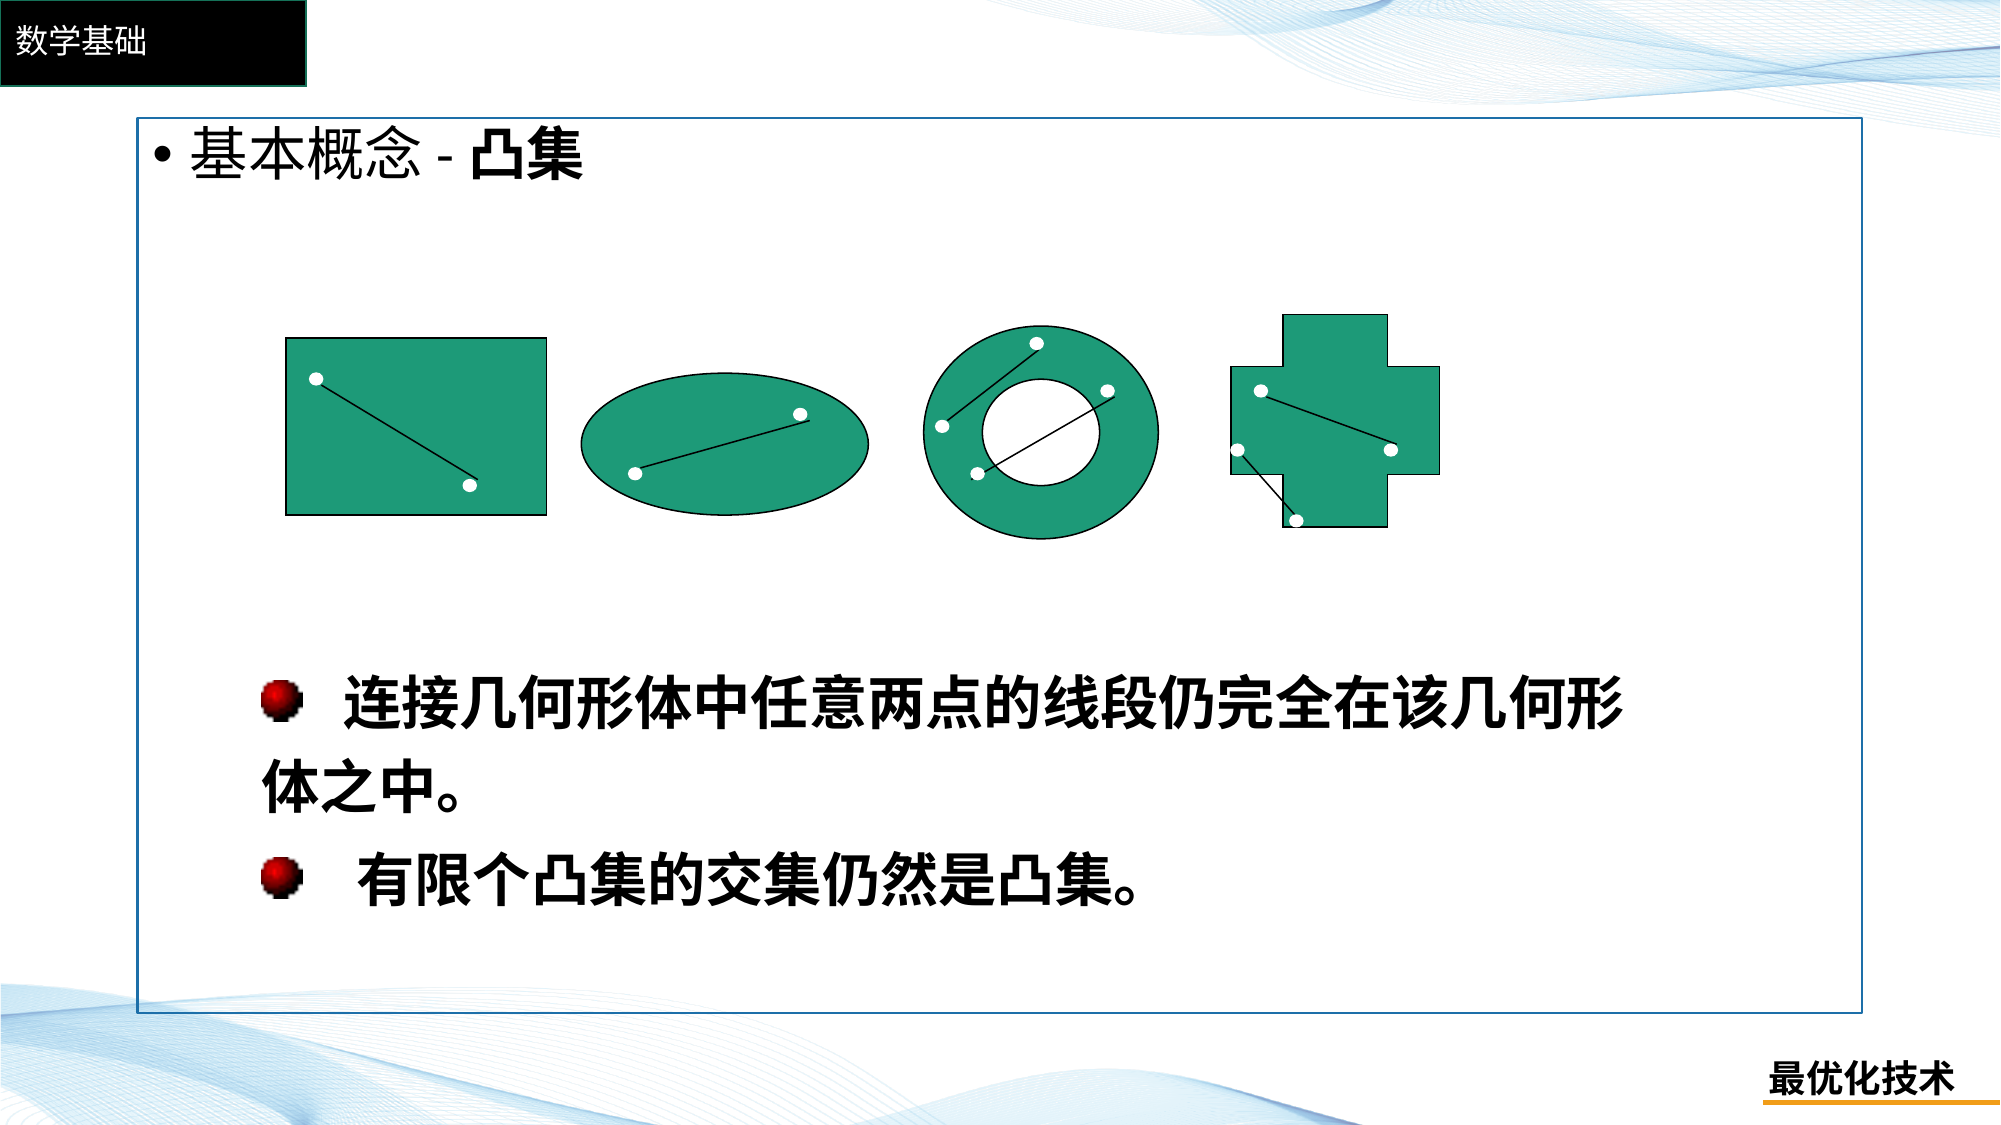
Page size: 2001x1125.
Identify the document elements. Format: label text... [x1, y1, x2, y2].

text_box [463, 479, 477, 492]
text_box [1030, 337, 1044, 350]
text_box [1231, 314, 1440, 527]
text_box [935, 420, 949, 433]
text_box [923, 326, 1159, 539]
text_box [581, 373, 869, 516]
text_box [1101, 385, 1115, 397]
picture [261, 680, 303, 722]
text_box [1254, 385, 1268, 397]
list 基本概念-凸集 [136, 117, 1863, 1014]
text_box [309, 373, 323, 385]
text_box 连接几何形体中任意两点的线段仍完全在该几何形体之中。 有限个凸集的交集仍然是凸集。 [246, 644, 1651, 852]
text_box [793, 408, 807, 421]
title 数学基础 [0, 0, 1725, 86]
text_box [628, 467, 642, 480]
picture [2, 977, 1590, 1125]
text_box [1384, 444, 1398, 456]
picture [261, 857, 303, 899]
text_box [1289, 515, 1303, 527]
text_box [1231, 444, 1244, 456]
text_box [971, 467, 985, 480]
text_box [285, 337, 547, 515]
picture [885, 1, 1999, 148]
